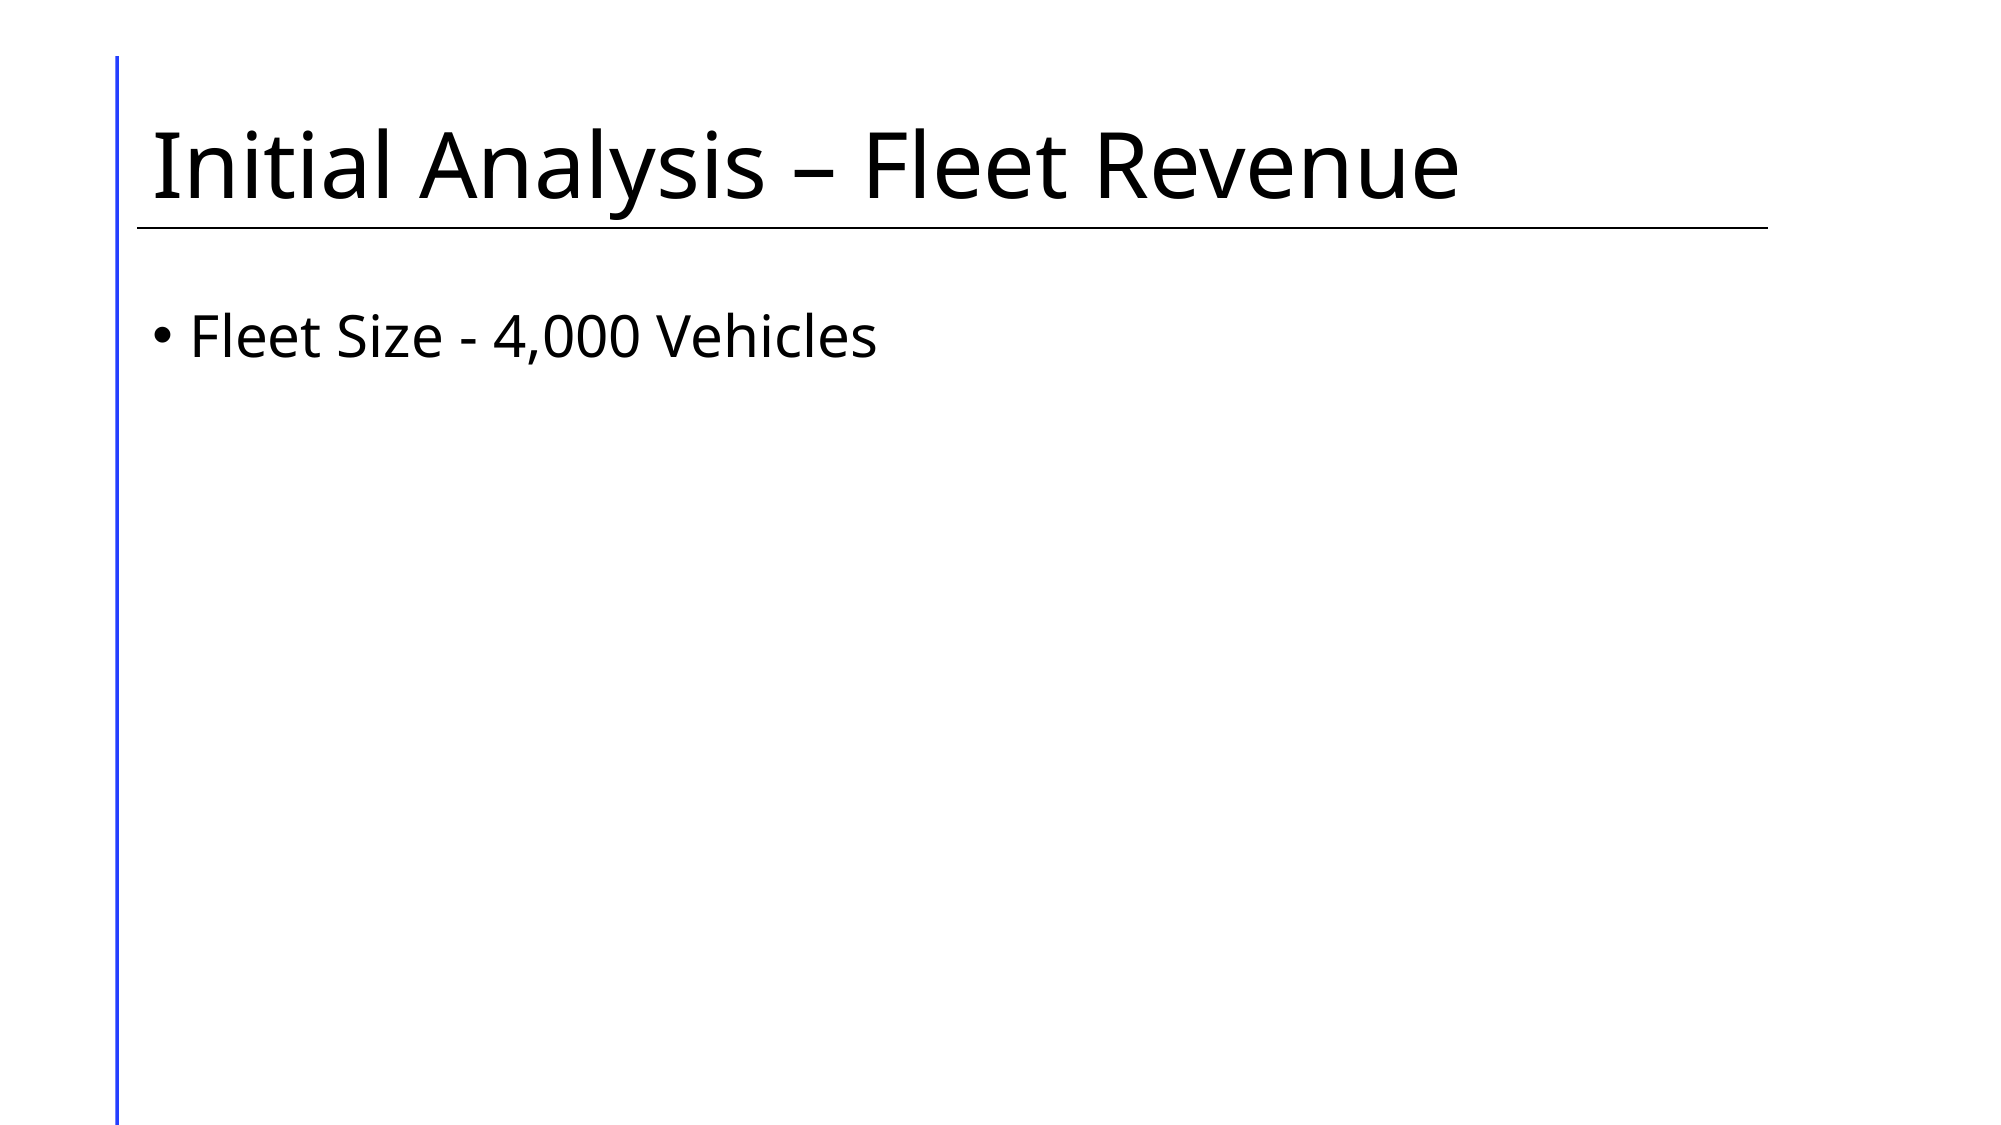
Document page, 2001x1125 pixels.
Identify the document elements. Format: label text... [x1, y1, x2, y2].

title Initial Analysis – Fleet Revenue [137, 59, 1863, 278]
list Fleet Size - 4,000 Vehicles [137, 299, 1863, 1014]
